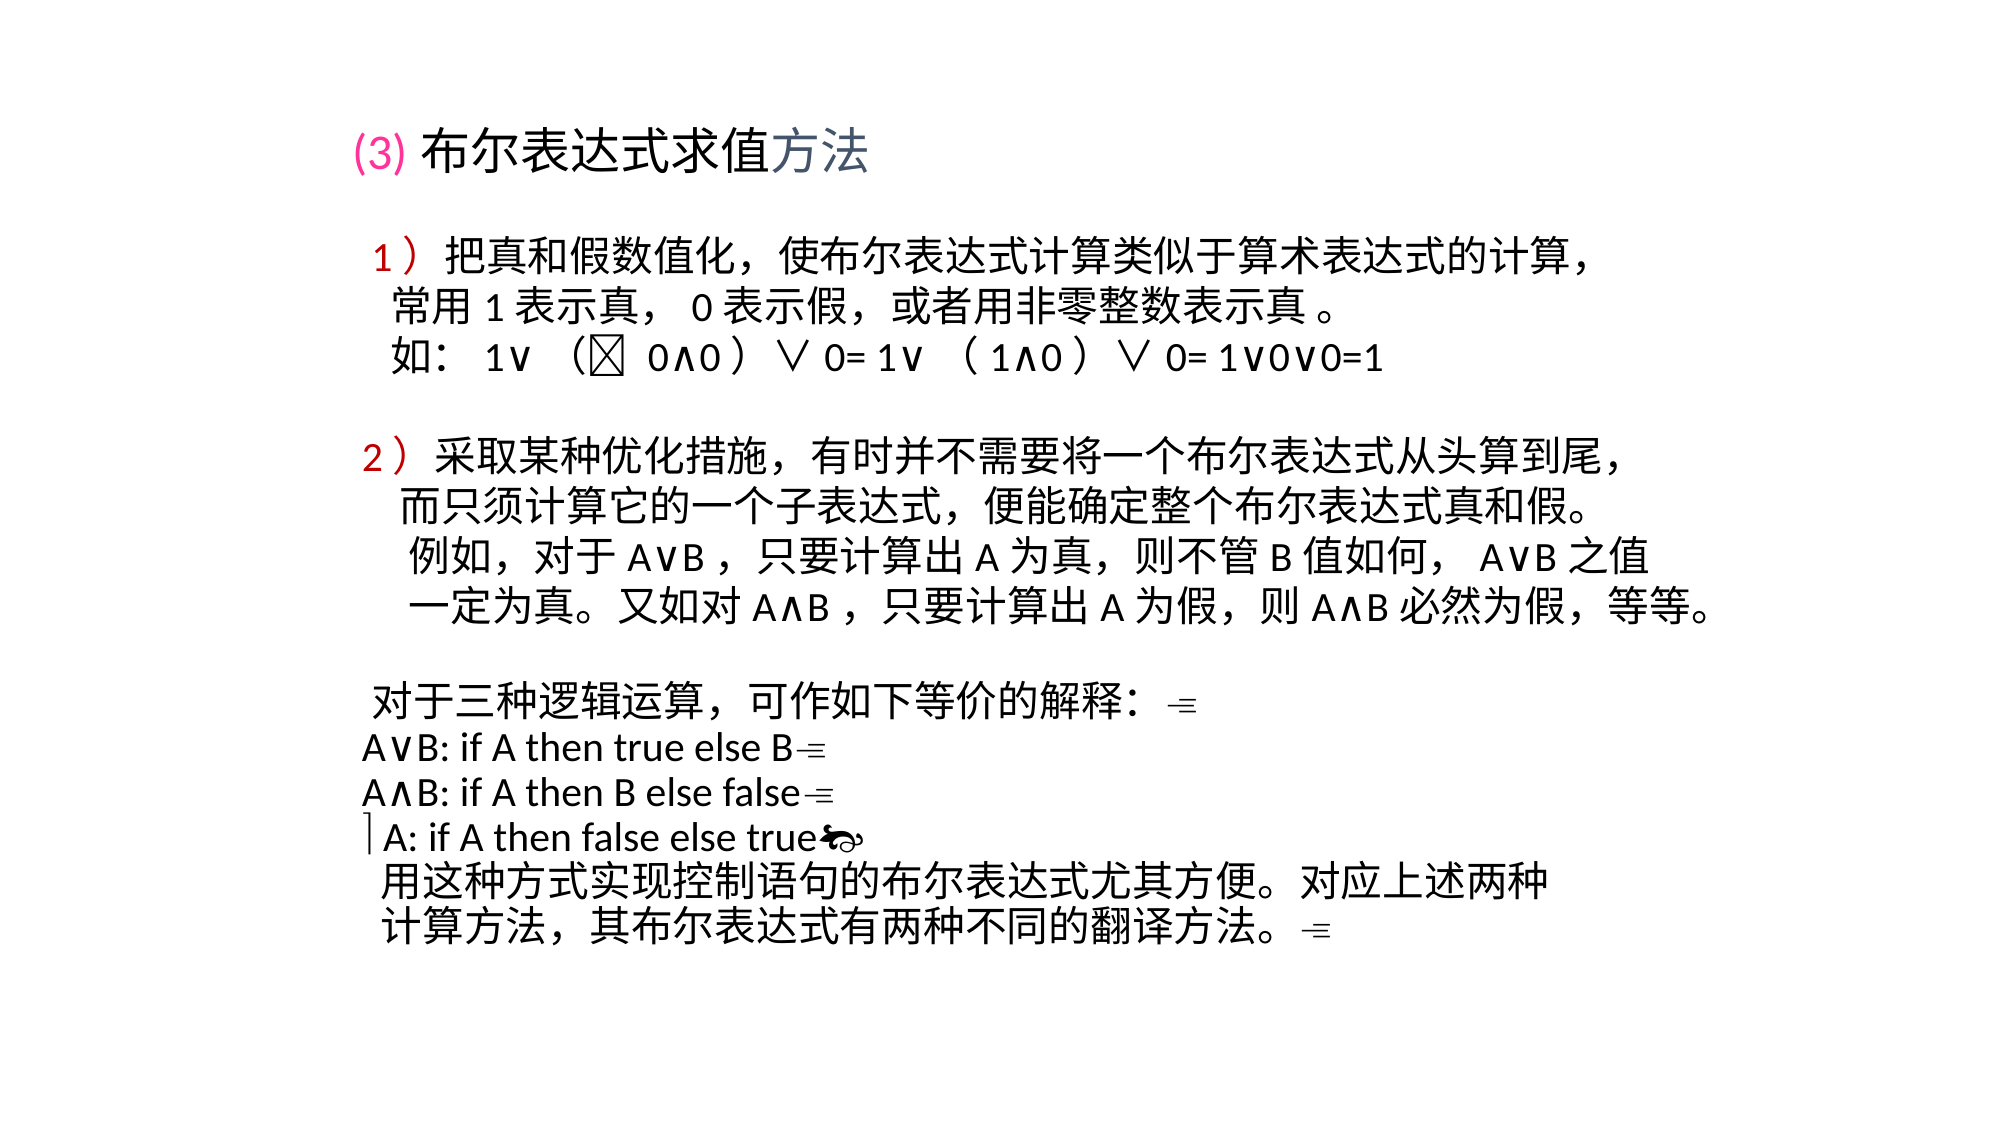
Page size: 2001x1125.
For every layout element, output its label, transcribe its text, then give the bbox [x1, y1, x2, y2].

text_box (3)布尔表达式求值方法 1）把真和假数值化，使布尔表达式计算类似于算术表达式的计算， 常用1表示真，0表示假，或者用非零整数表示真 。 如：1∨（ 0∧0）∨0= 1∨（1∧0）∨0= 1∨0∨0=1 2）采取某种优化措施，有时并不需要将一个布尔表达式从头算到尾， 而只须计算它的一个子表达式，便能确定整个布尔表达式真和假。 例如，对于A∨B，只要计算出A为真，则不管B值如何，A∨B之值 一定为真。又如对A∧B，只要计算出A为假，则A∧B必然为假，等等。 对于三种逻辑运算，可作如下等价的解释： A∨B: if A then true else B A∧B: if A then B else false  A: if A then false else true 用这种方式实现控制语句的布尔表达式尤其方便。对应上述两种 计算方法，其布尔表达式有两种不同的翻译方法。 [337, 112, 1713, 958]
